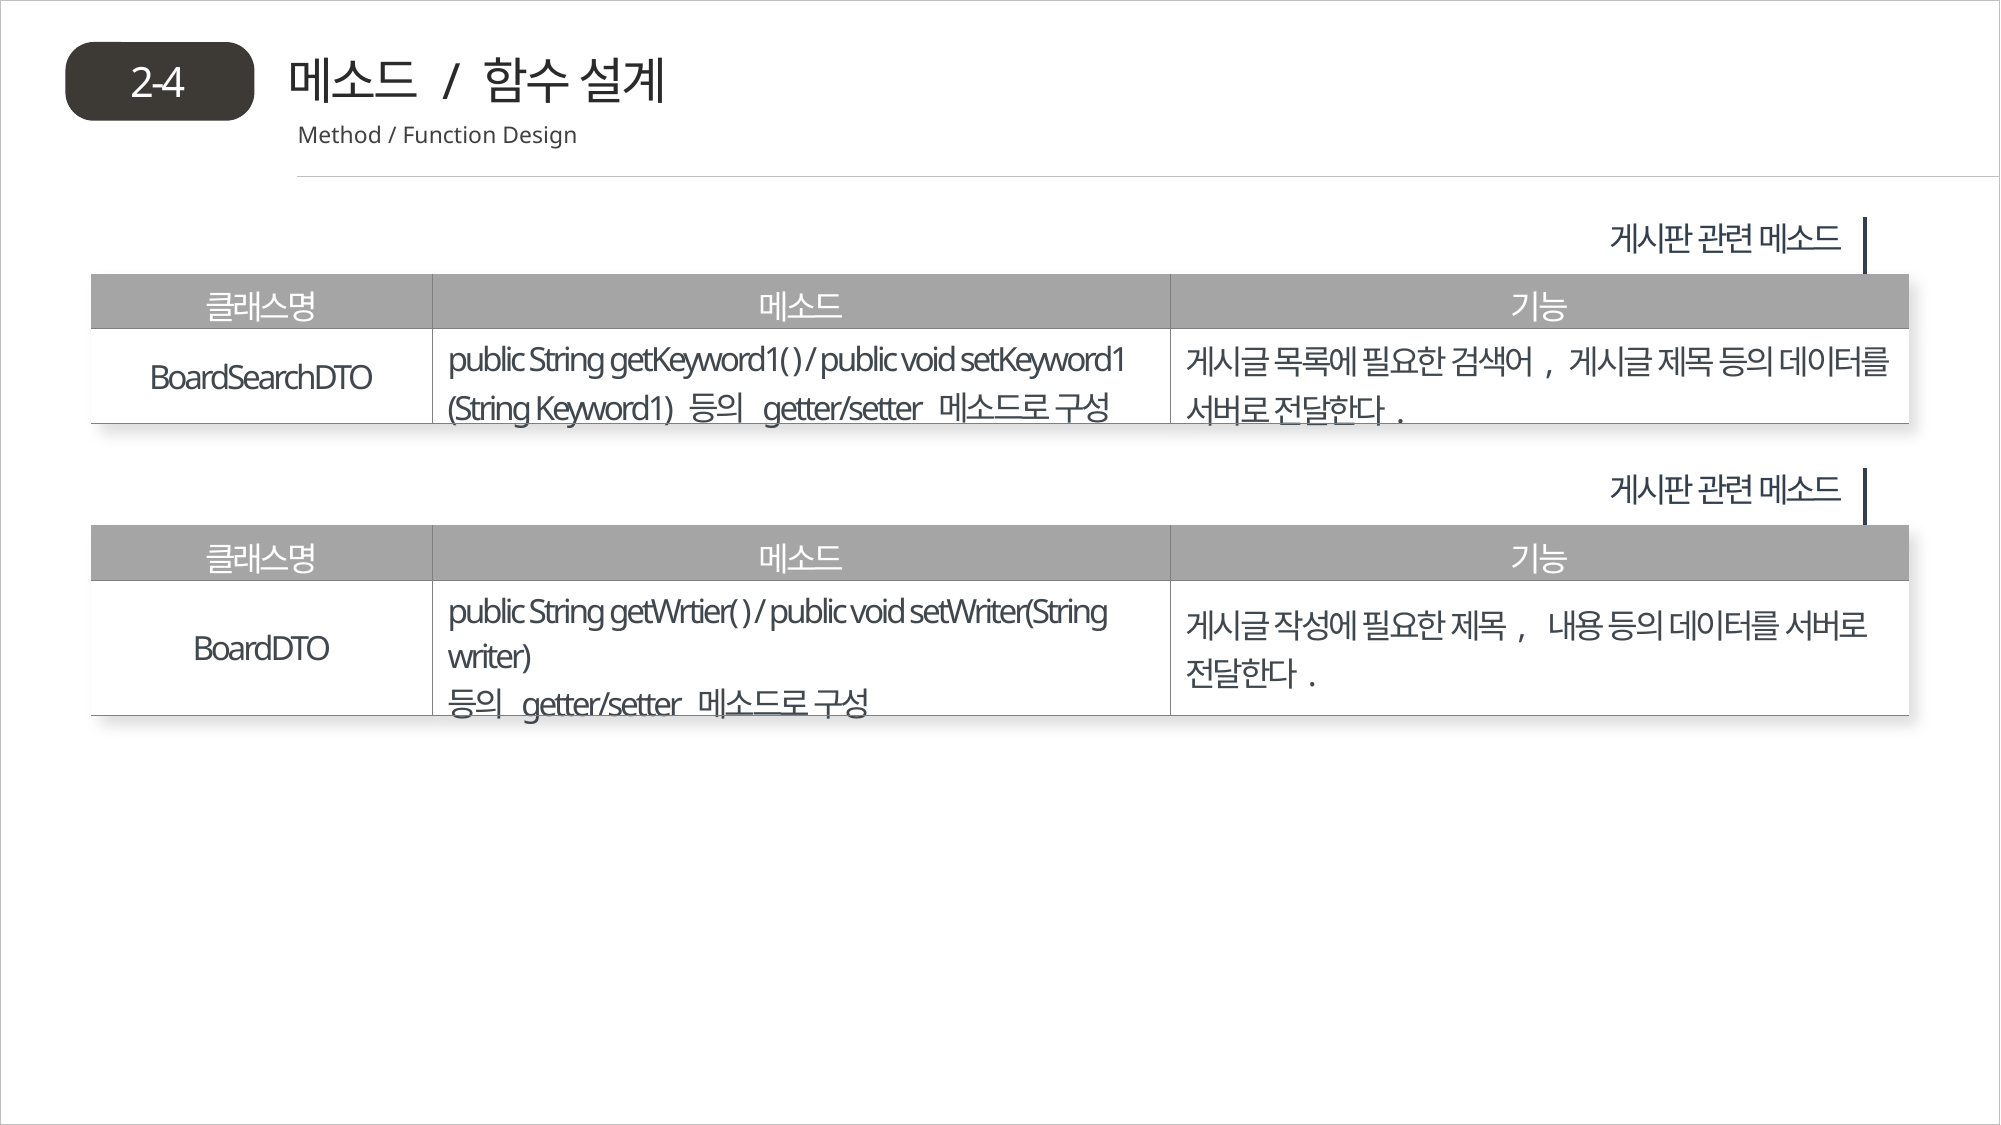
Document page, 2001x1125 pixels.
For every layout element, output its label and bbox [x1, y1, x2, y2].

table_header [433, 274, 1170, 328]
table_cell [433, 581, 1170, 715]
table_header [91, 274, 432, 328]
text_box [0, 0, 2000, 1125]
table_cell [1171, 581, 1909, 715]
table_cell [433, 329, 1170, 423]
table_header [1171, 525, 1865, 580]
table_header [1866, 274, 1909, 328]
table_cell [1171, 329, 1909, 423]
table_cell [91, 329, 432, 423]
table_header [1171, 274, 1865, 328]
table_header [433, 525, 1170, 580]
table_header [1866, 525, 1909, 580]
table_cell [91, 581, 432, 715]
table_header [91, 525, 432, 580]
